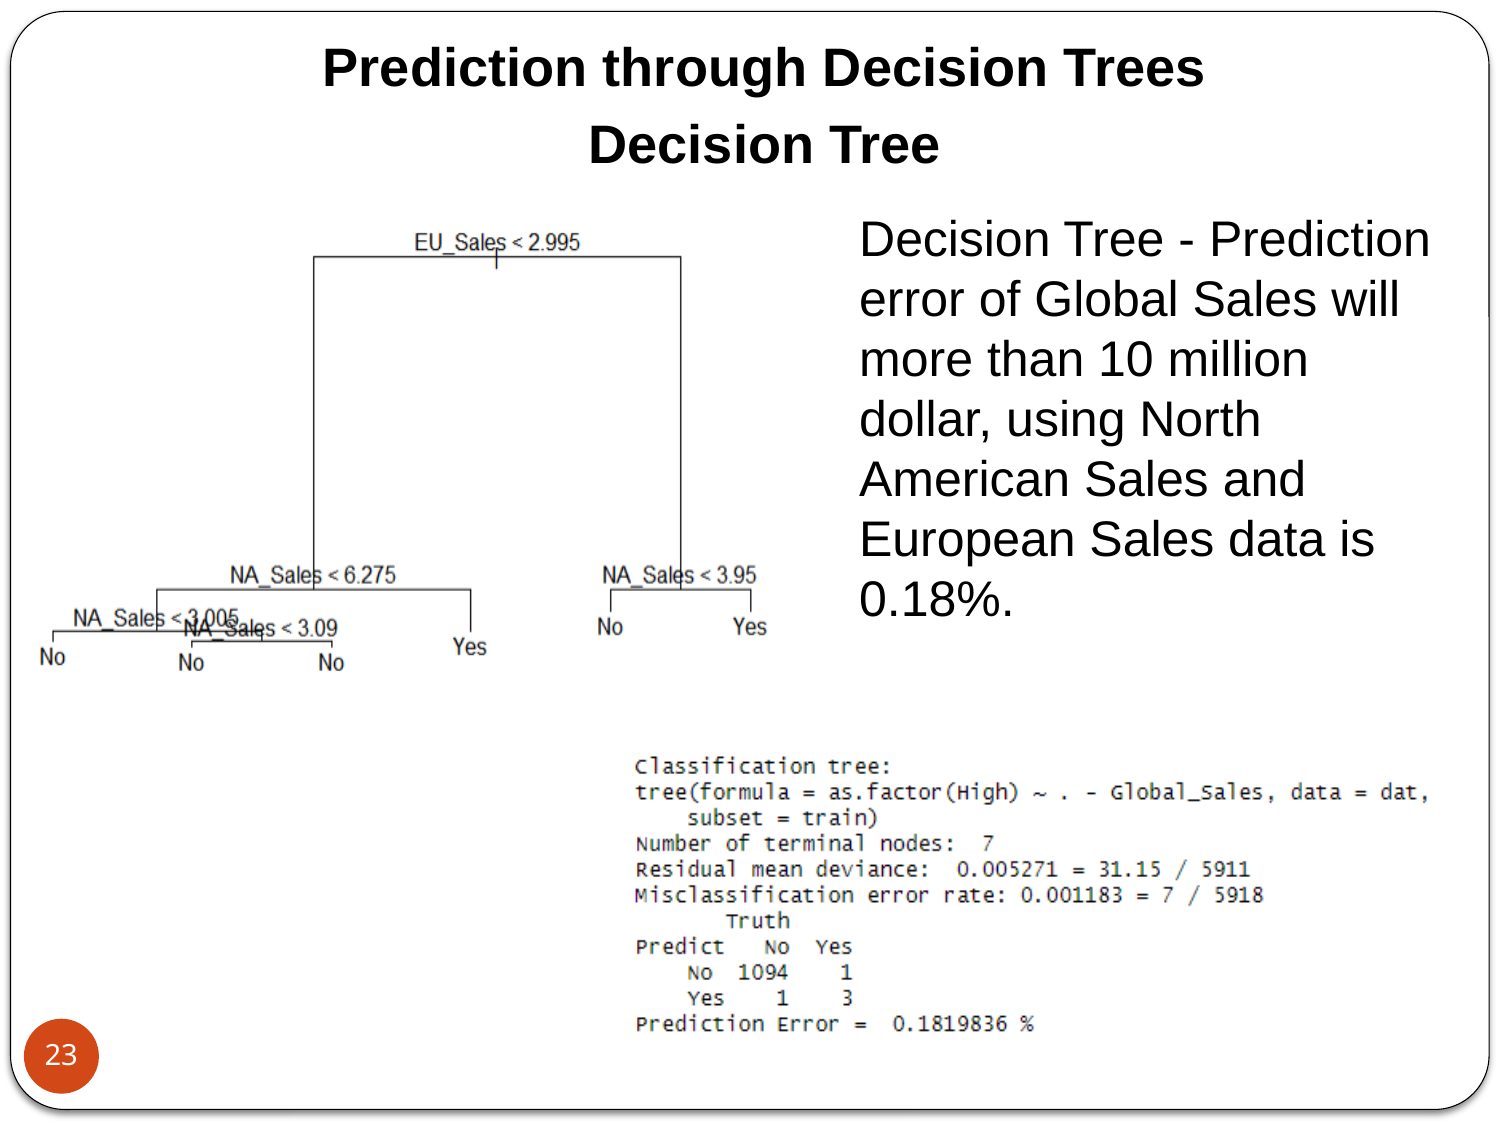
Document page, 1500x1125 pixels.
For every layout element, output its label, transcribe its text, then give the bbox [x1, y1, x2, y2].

list Prediction through Decision Trees Decision Tree [29, 25, 1483, 1106]
picture [619, 733, 1456, 1089]
slide_number 23 [23, 1037, 29, 1076]
picture [17, 196, 810, 729]
text_box Decision Tree - Prediction error of Global Sales will more than 10 million dollar, using North American Sales and European Sales data is 0.18%. [844, 198, 1471, 634]
